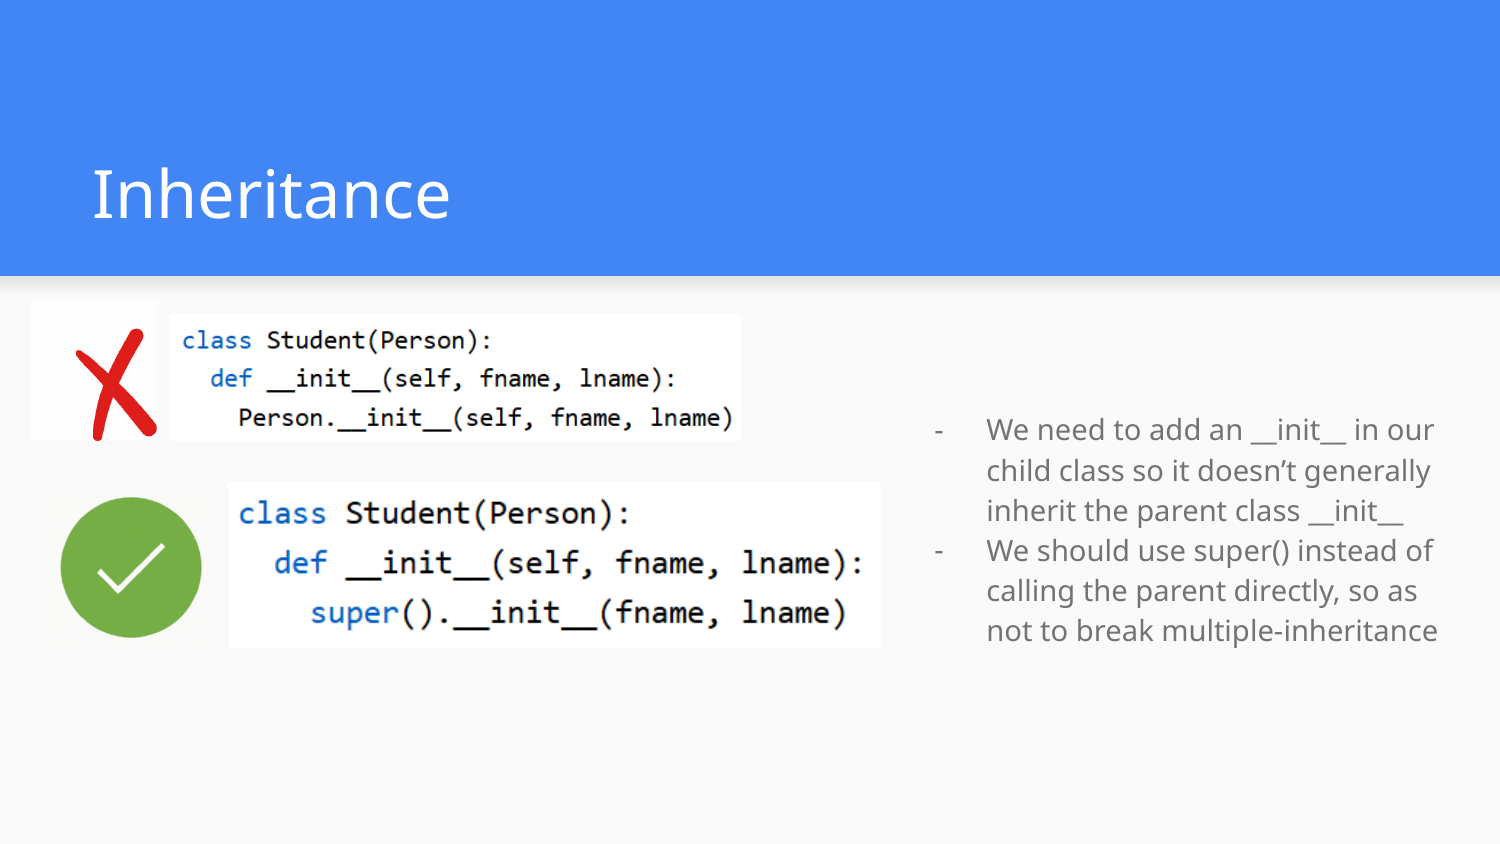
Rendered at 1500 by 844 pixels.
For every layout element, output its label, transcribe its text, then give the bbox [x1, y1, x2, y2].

title Inheritance [77, 121, 1427, 248]
list We need to add an __init__ in our child class so it doesn’t generally inherit the parent class __init__ We should use super() instead of calling the parent directly, so as not to break multiple-inheritance [896, 391, 1461, 836]
picture [229, 483, 881, 648]
picture [31, 301, 158, 441]
picture [170, 314, 741, 441]
picture [45, 488, 215, 653]
